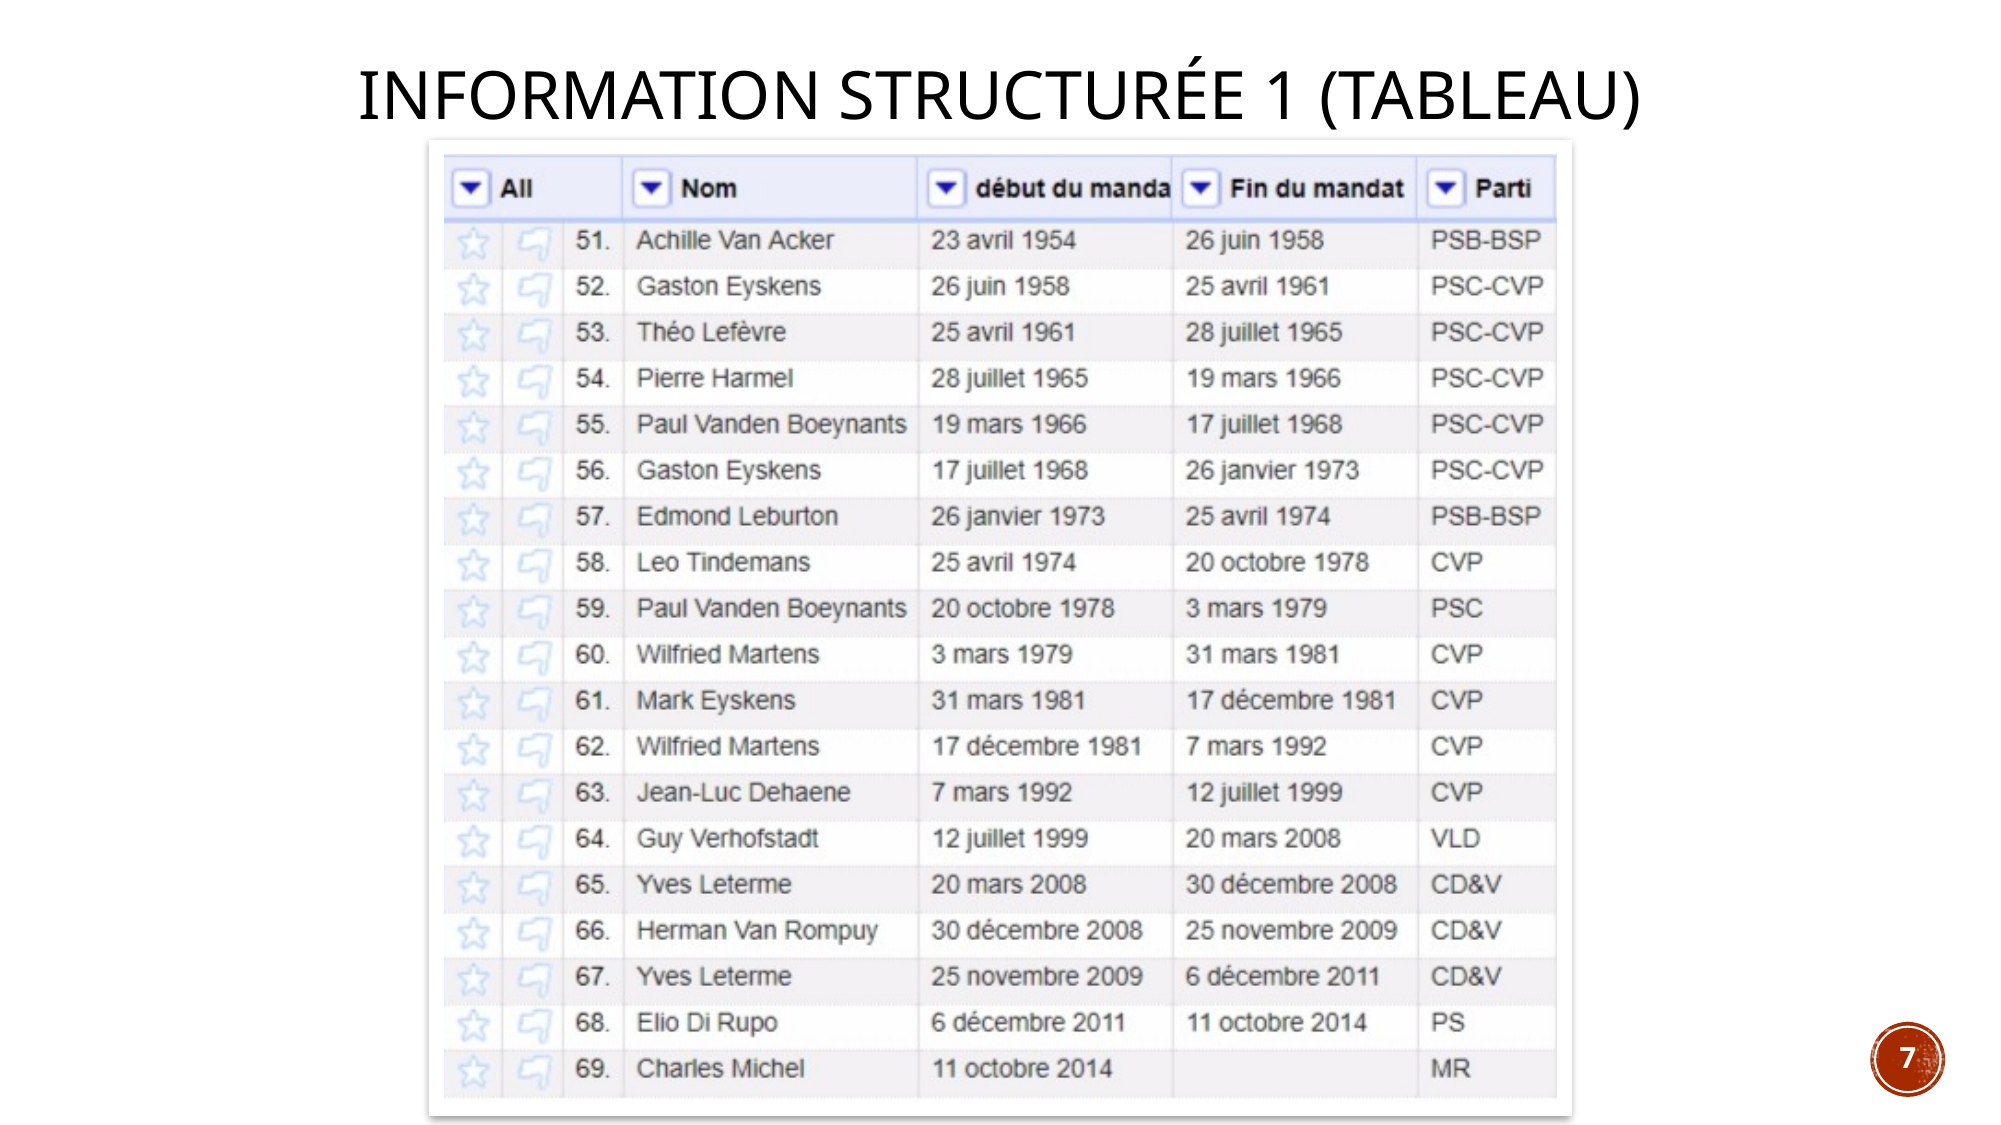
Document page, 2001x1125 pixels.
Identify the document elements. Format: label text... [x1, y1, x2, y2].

title Information structurée 1 (tableau) [175, 42, 1826, 155]
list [448, 158, 1554, 1099]
slide_number 7 [1855, 1028, 1961, 1089]
